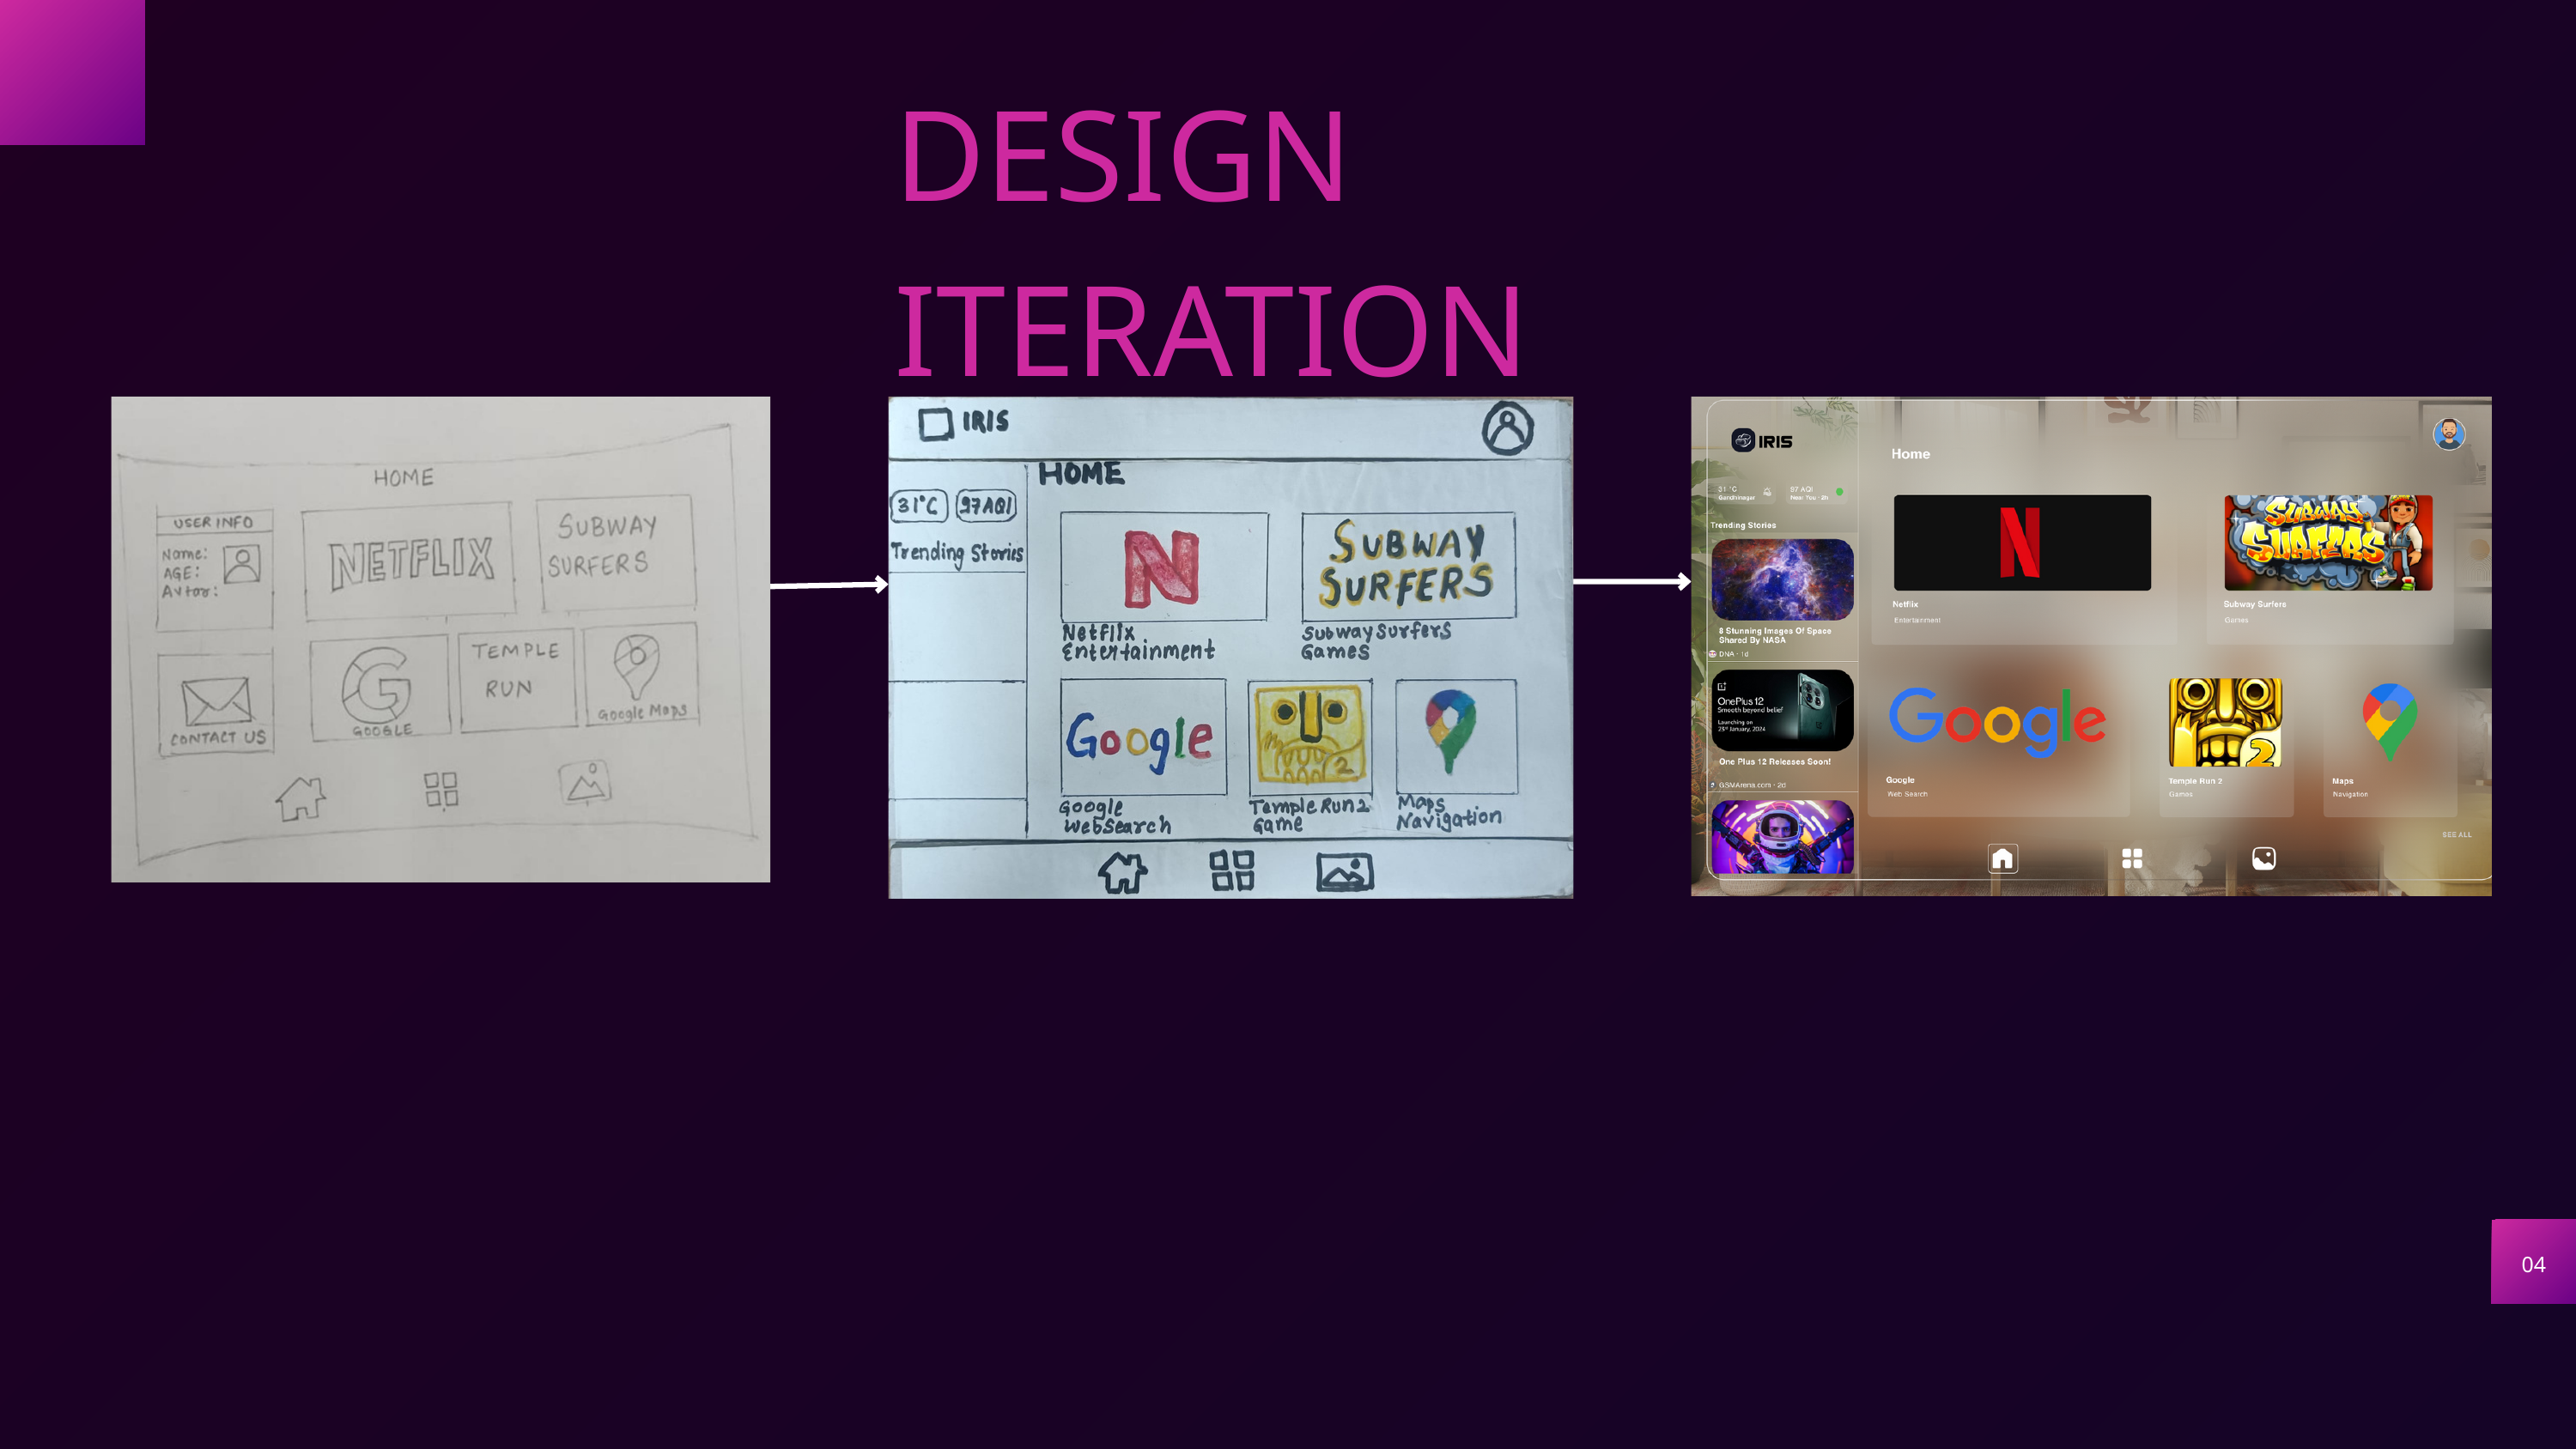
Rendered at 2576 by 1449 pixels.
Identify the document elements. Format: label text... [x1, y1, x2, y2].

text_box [0, 0, 145, 145]
text_box [111, 397, 771, 882]
text_box [1691, 397, 2492, 896]
text_box DESIGN ITERATION [894, 51, 1568, 403]
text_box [2491, 1219, 2576, 1304]
text_box [888, 397, 1574, 899]
